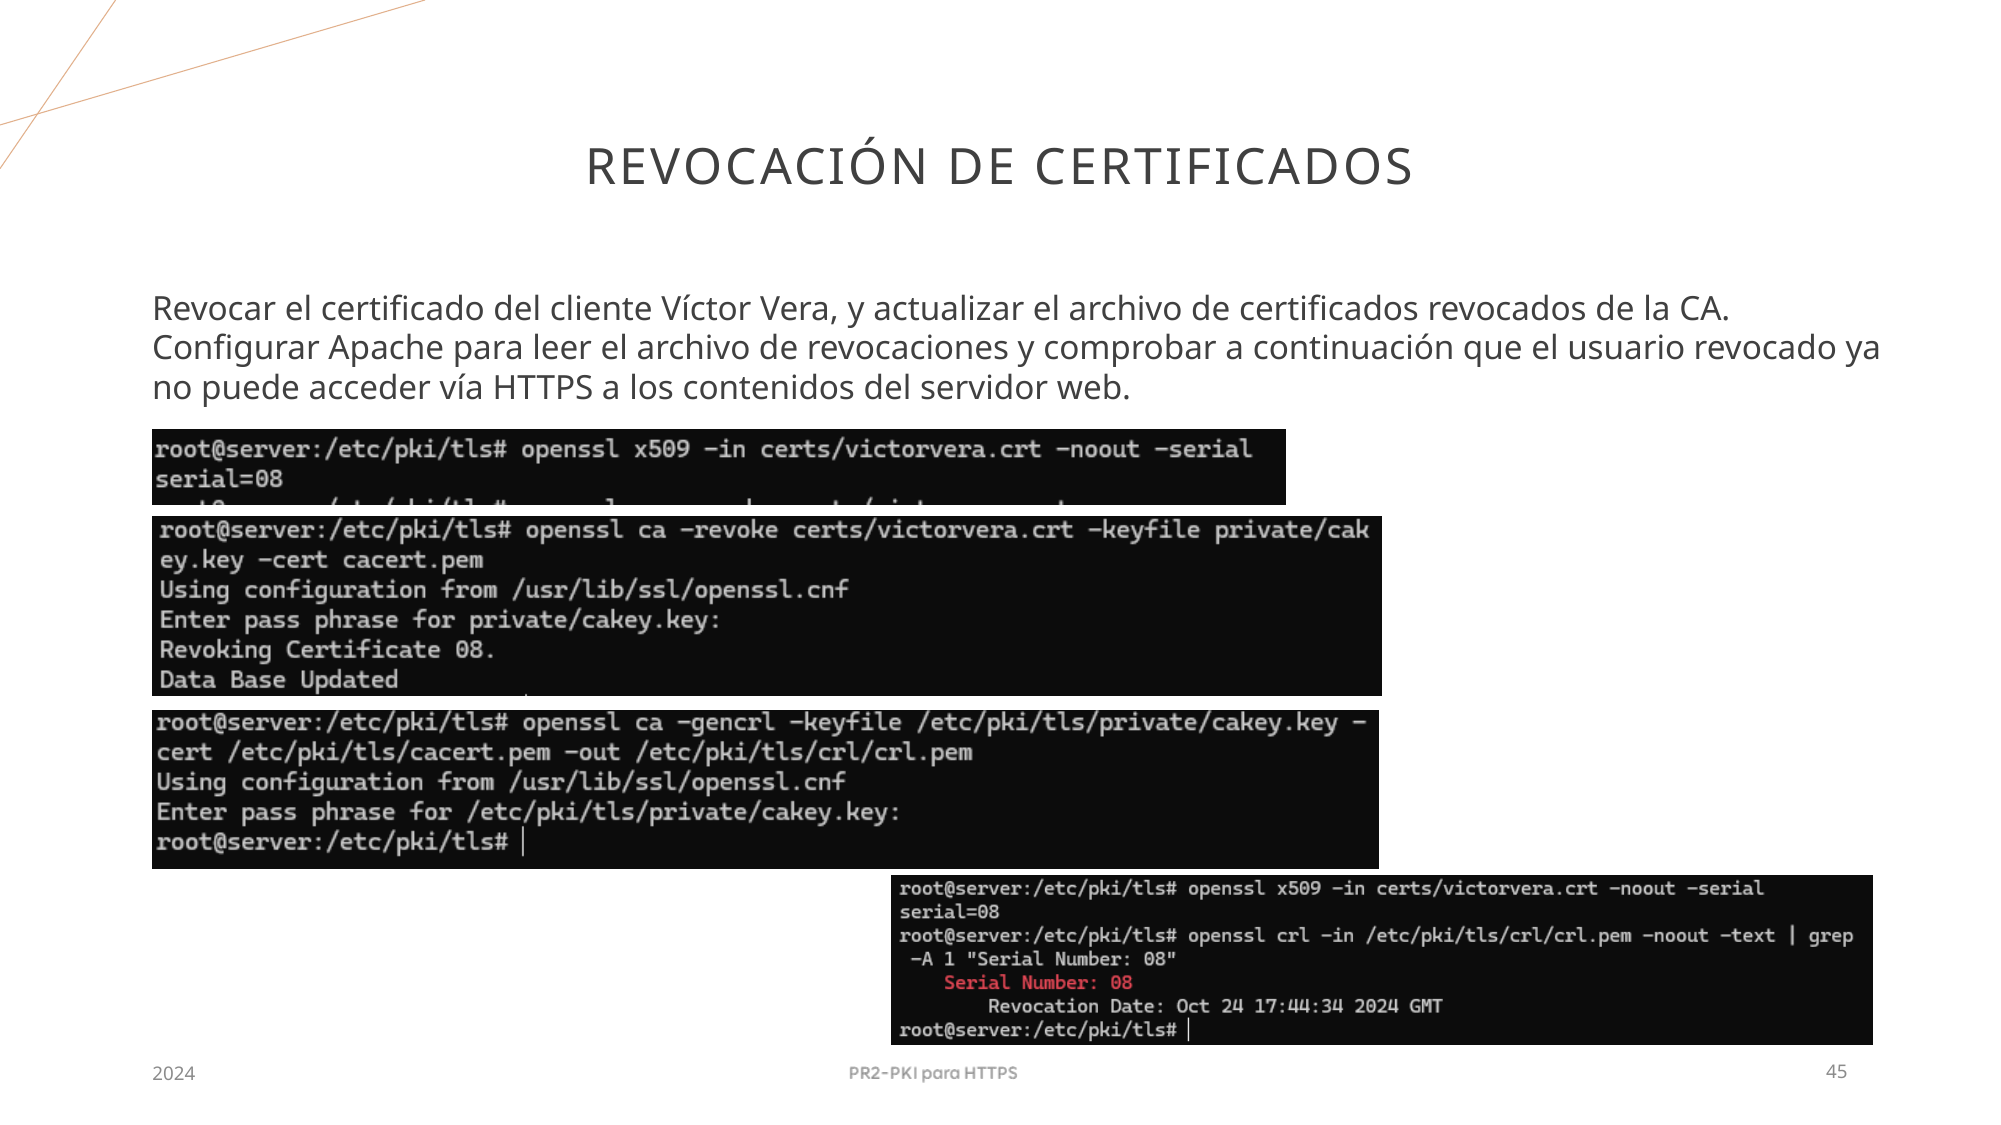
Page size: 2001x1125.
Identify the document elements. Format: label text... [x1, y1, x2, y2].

picture [667, 875, 1873, 1103]
title Revocación de certificados [137, 59, 1863, 278]
picture [152, 516, 1382, 696]
picture [152, 710, 1379, 869]
slide_number 2024 [137, 1042, 588, 1103]
slide_number 45 [1412, 1045, 1863, 1103]
picture [152, 429, 1286, 505]
